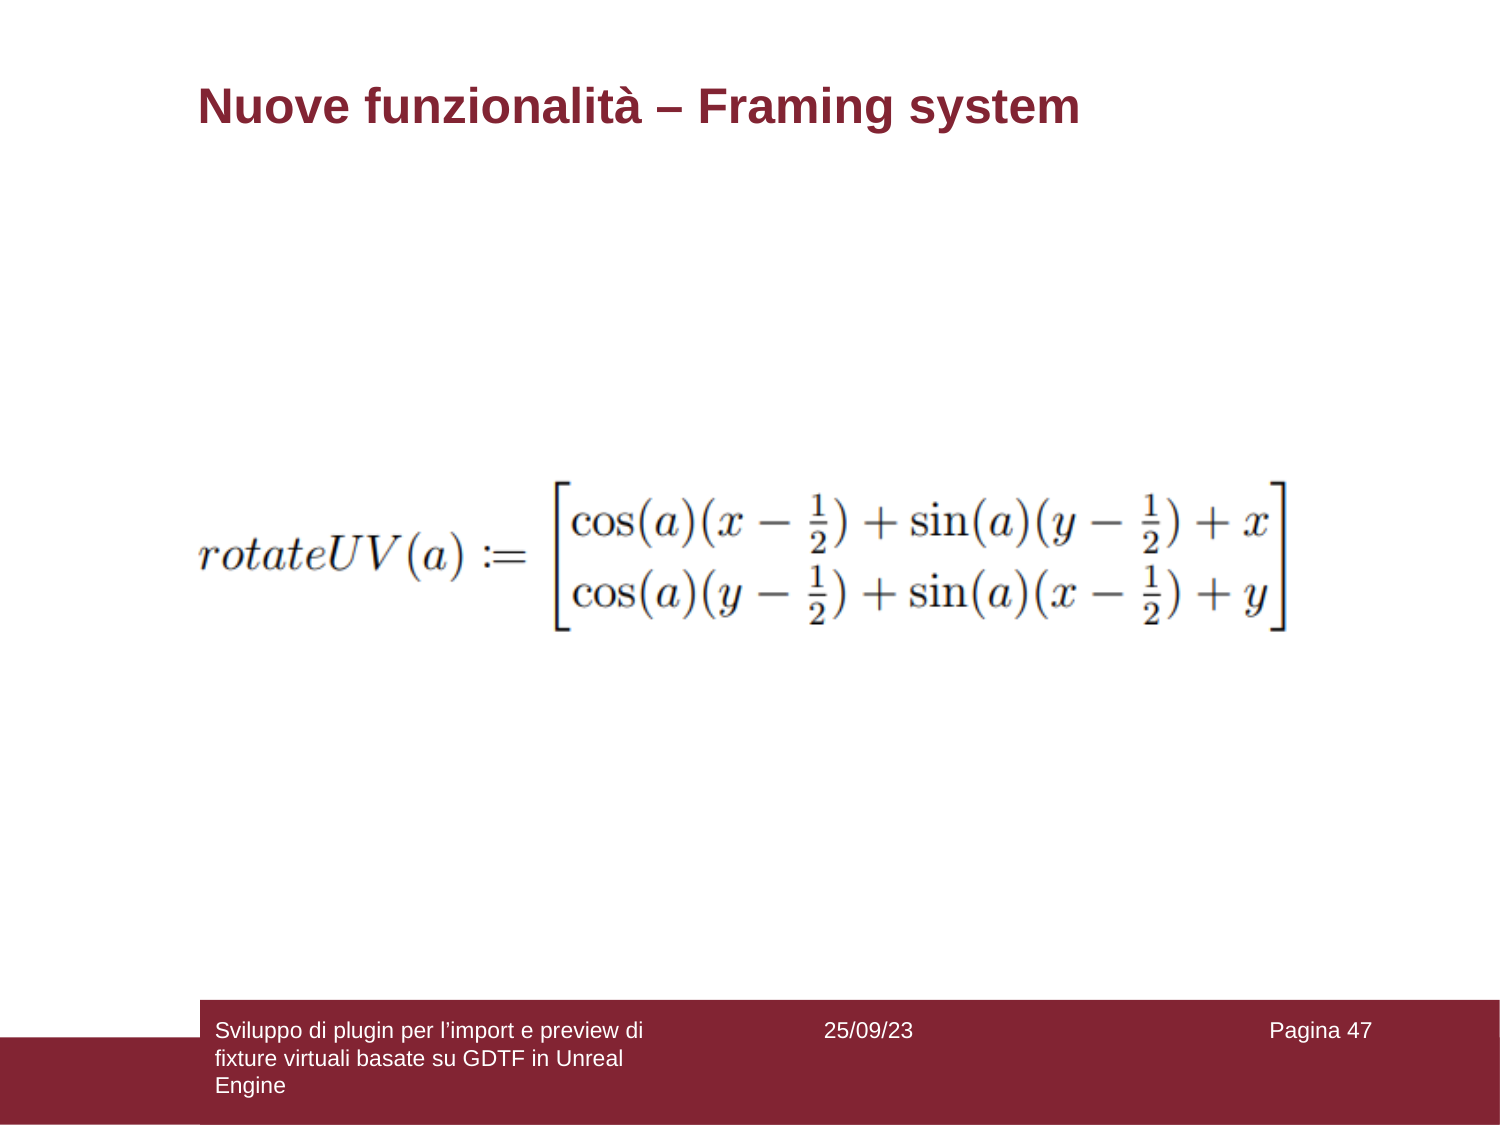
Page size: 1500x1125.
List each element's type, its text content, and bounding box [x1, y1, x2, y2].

picture [182, 477, 1315, 648]
text_box Pagina 47 [1074, 1008, 1388, 1084]
text_box Sviluppo di plugin per l’import e preview di fixture virtuali basate su GDTF in Unreal Engine [200, 1008, 675, 1106]
text_box 25/09/23 [712, 1008, 1025, 1084]
text_box Nuove funzionalità – Framing system [183, 66, 1400, 197]
text_box [320, 103, 351, 141]
